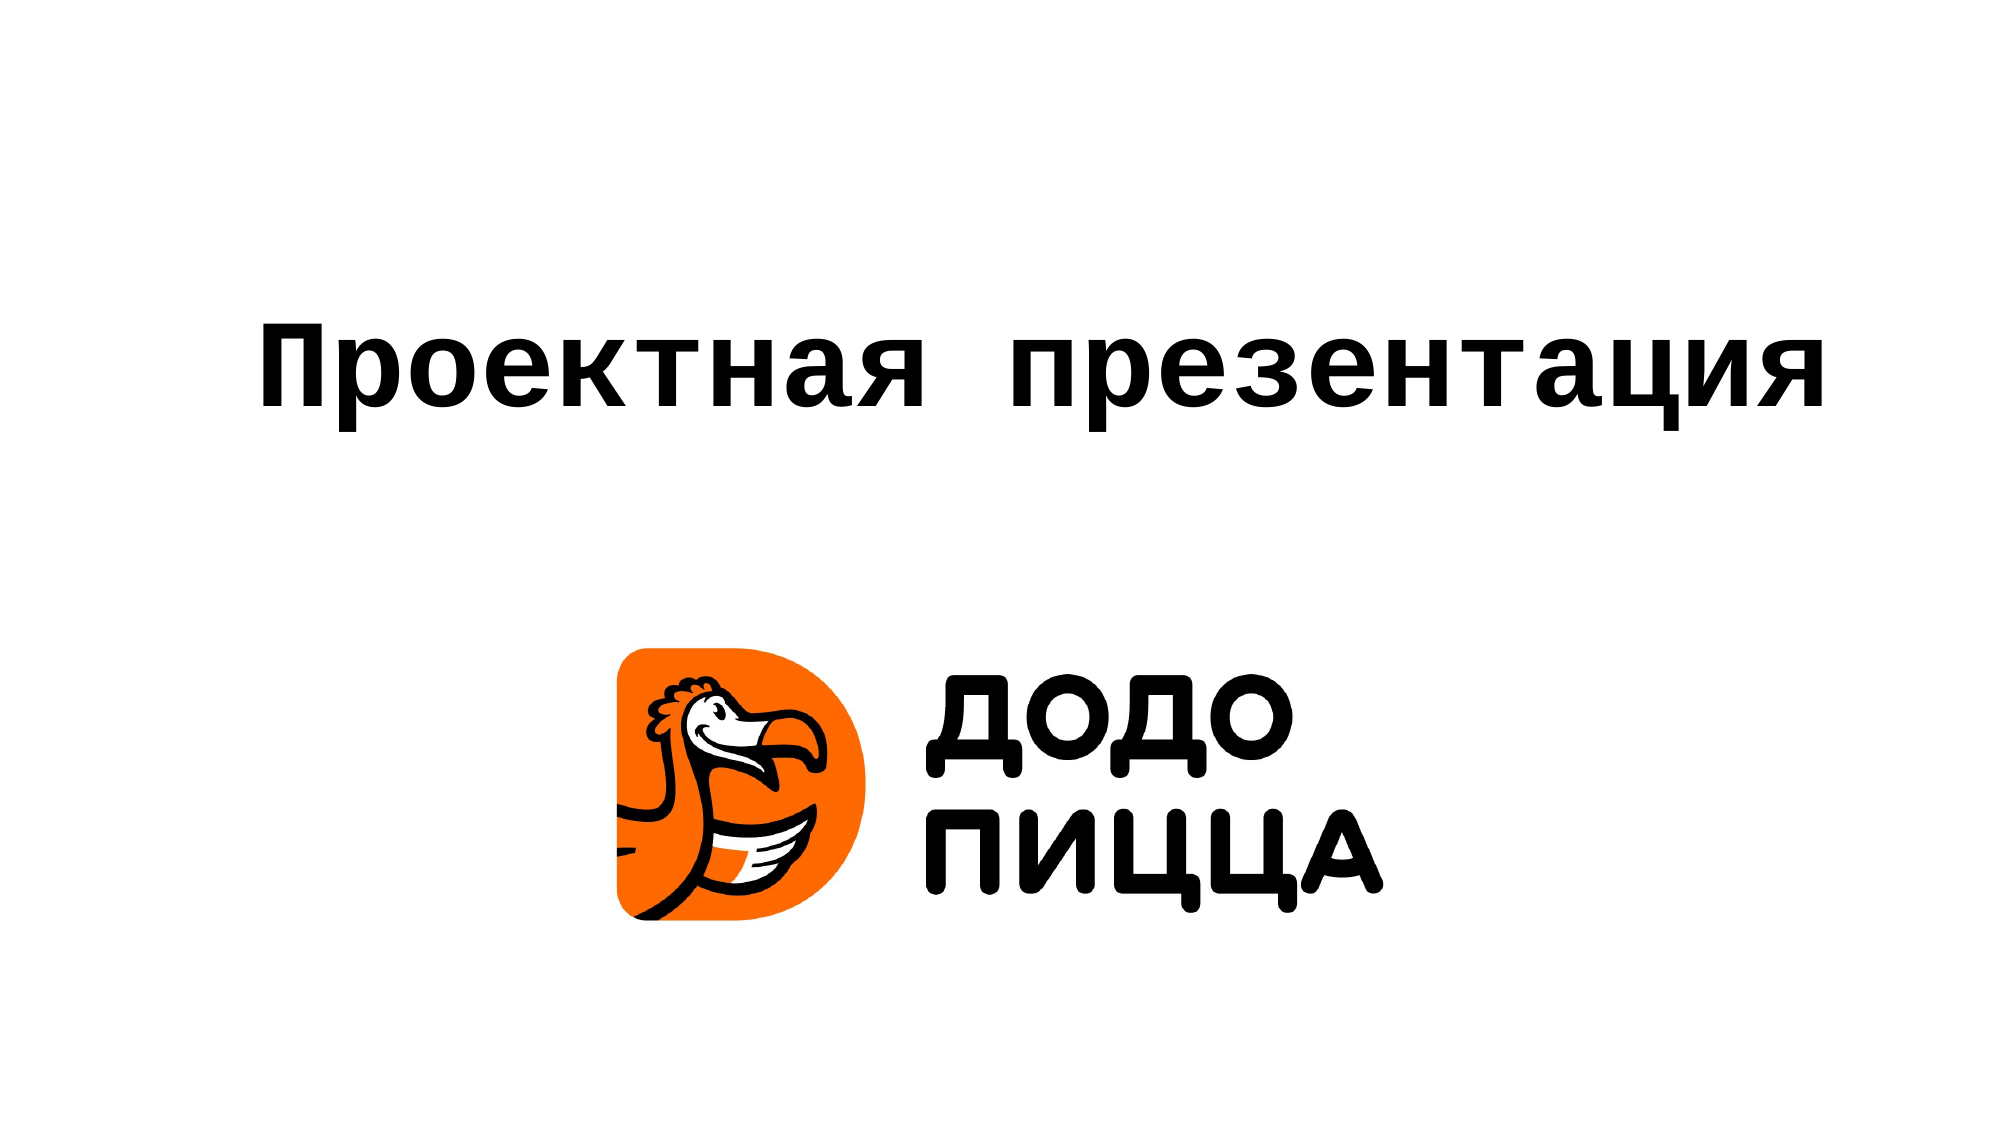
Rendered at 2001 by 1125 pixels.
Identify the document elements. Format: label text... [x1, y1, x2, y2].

title Проектная презентация [160, 49, 1925, 442]
picture [535, 562, 1465, 1006]
